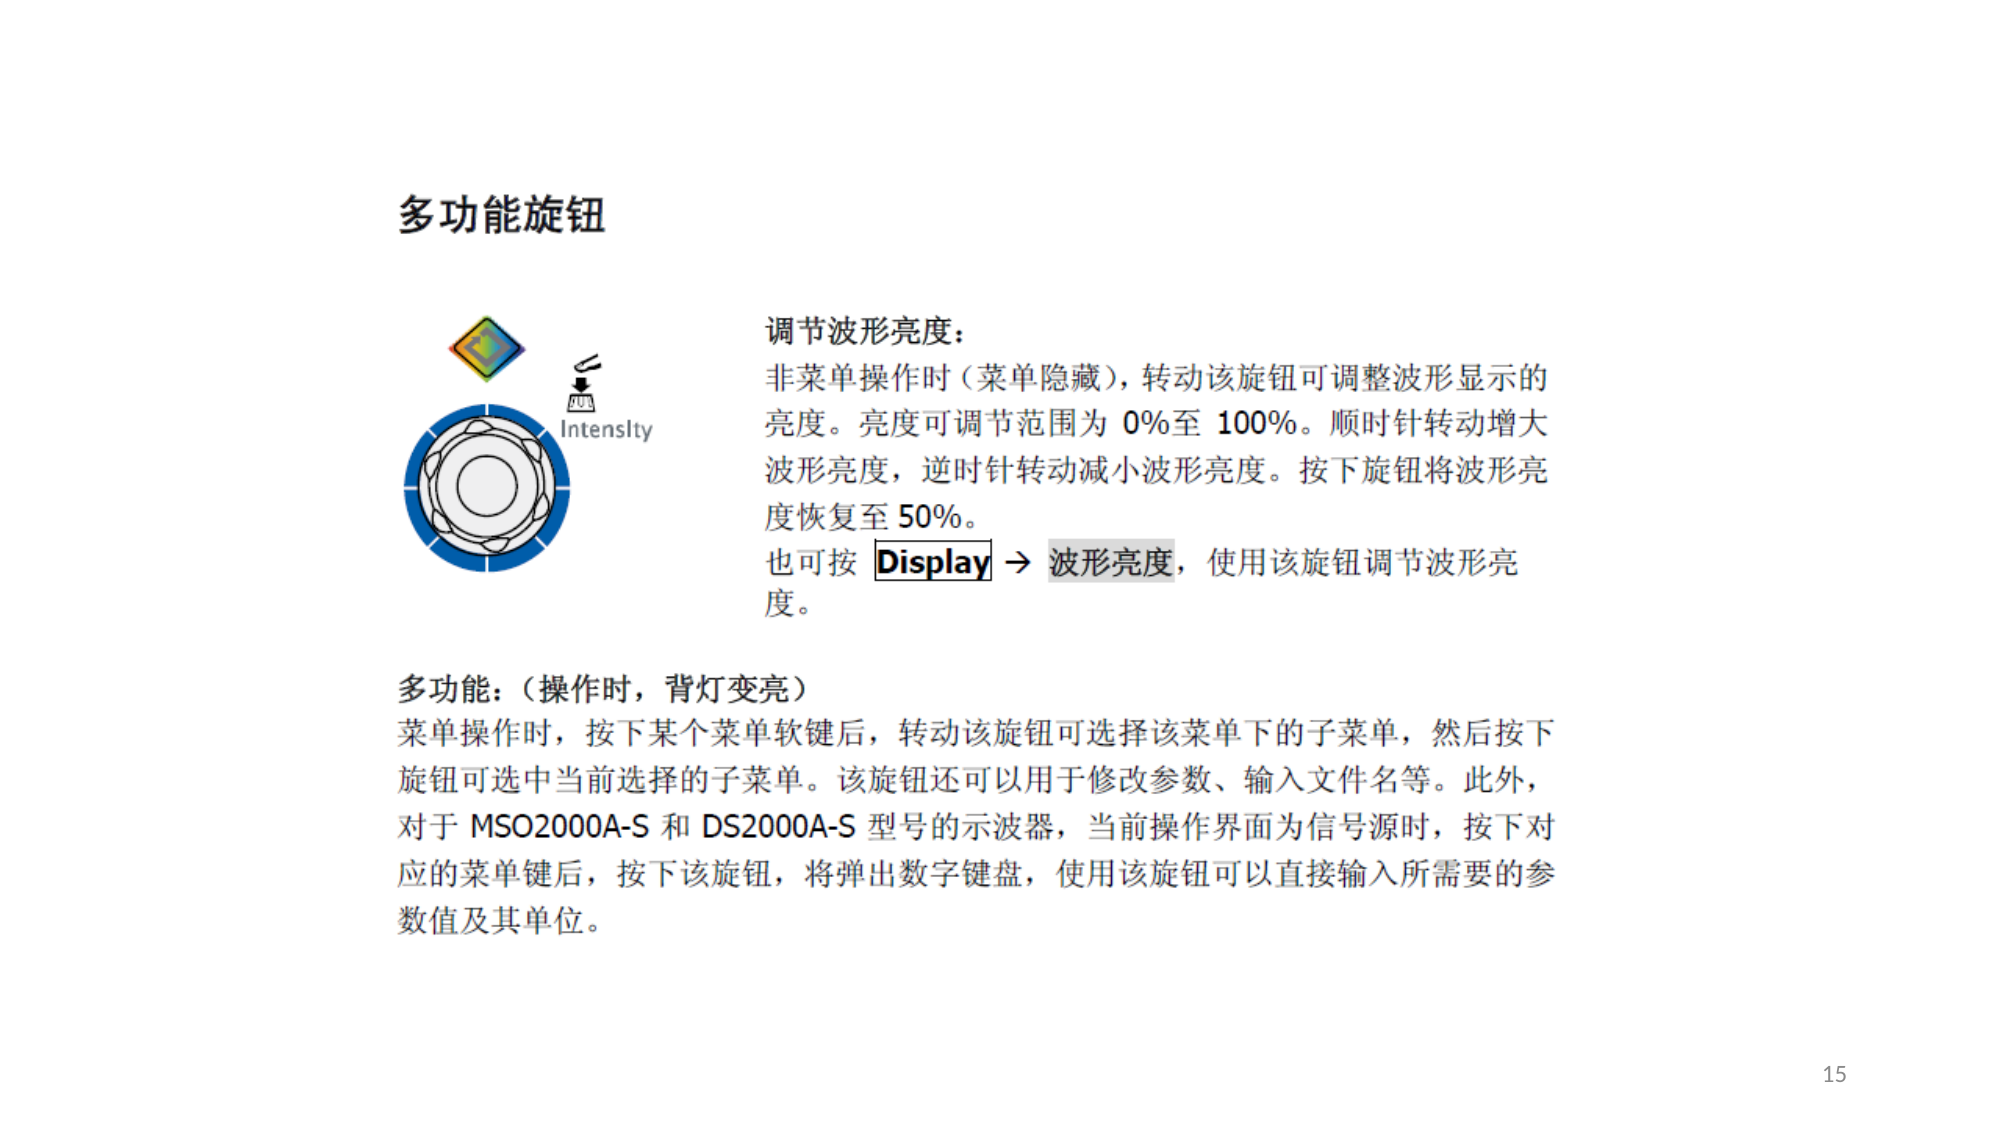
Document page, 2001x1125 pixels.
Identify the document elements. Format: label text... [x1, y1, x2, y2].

picture [387, 173, 1613, 952]
slide_number 15 [1412, 1042, 1863, 1103]
